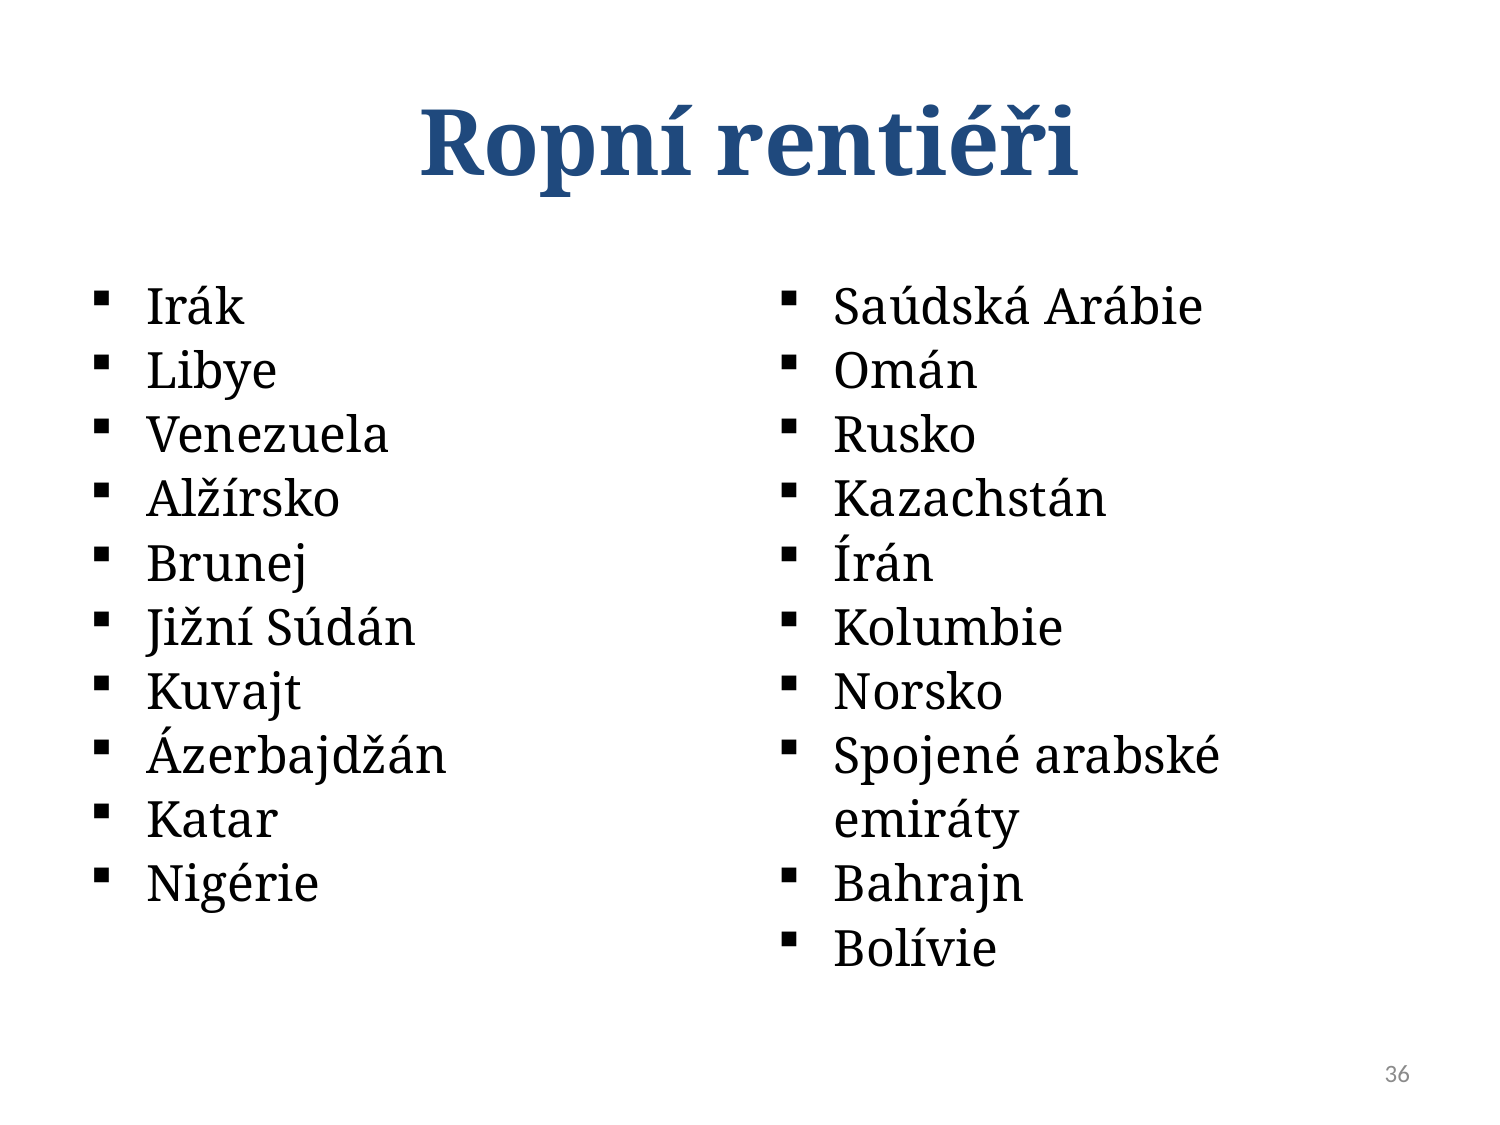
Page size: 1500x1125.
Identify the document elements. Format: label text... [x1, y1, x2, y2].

list Irák Libye Venezuela Alžírsko Brunej Jižní Súdán Kuvajt Ázerbajdžán Katar Nigérie [75, 262, 738, 1005]
list Saúdská Arábie Omán Rusko Kazachstán Írán Kolumbie Norsko Spojené arabské emiráty Bahrajn Bolívie [762, 262, 1425, 1005]
slide_number 36 [1074, 1042, 1425, 1103]
title Ropní rentiéři [75, 45, 1425, 233]
